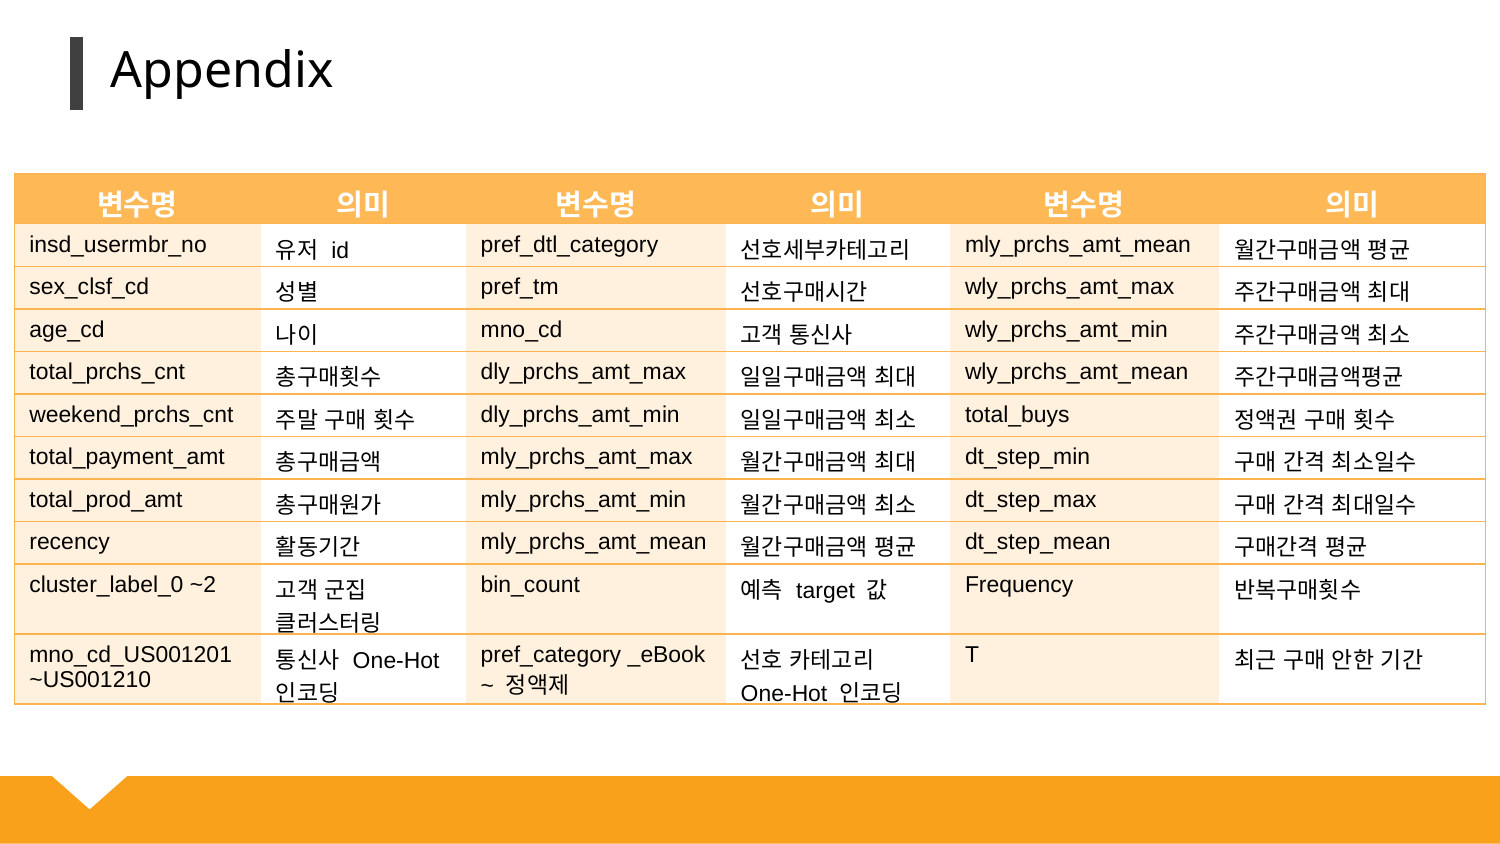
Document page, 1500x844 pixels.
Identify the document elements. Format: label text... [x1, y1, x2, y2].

table_cell 주간구매금액 최소 [1219, 310, 1485, 351]
table_cell cluster_label_0 ~2 [15, 565, 261, 633]
table_cell 구매 간격 최소일수 [1219, 437, 1485, 478]
table_cell total_buys [950, 395, 1219, 436]
table_cell 월간구매금액 평균 [726, 522, 950, 563]
table_cell 선호구매시간 [726, 267, 950, 308]
table_cell total_prchs_cnt [15, 352, 261, 393]
table_cell 선호 카테고리 One-Hot 인코딩 [726, 635, 950, 703]
table_cell mno_cd [466, 310, 726, 351]
table_cell wly_prchs_amt_min [950, 310, 1219, 351]
table_cell 월간구매금액 최대 [726, 437, 950, 478]
table_cell 예측 target 값 [726, 565, 950, 633]
table_cell mly_prchs_amt_mean [950, 224, 1219, 266]
table_cell 월간구매금액 평균 [1219, 224, 1485, 266]
table_cell 일일구매금액 최소 [726, 395, 950, 436]
table_cell dt_step_min [950, 437, 1219, 478]
table_cell 나이 [261, 310, 466, 351]
table_cell 고객 군집 클러스터링 [261, 565, 466, 633]
table_cell pref_tm [466, 267, 726, 308]
table_cell mly_prchs_amt_max [466, 437, 726, 478]
table_cell Frequency [950, 565, 1219, 633]
table_cell dly_prchs_amt_min [466, 395, 726, 436]
table_cell 유저 id [261, 224, 466, 266]
table_cell dt_step_max [950, 480, 1219, 521]
table_cell 반복구매횟수 [1219, 565, 1485, 633]
table_cell bin_count [466, 565, 726, 633]
table_cell 총구매원가 [261, 480, 466, 521]
table_cell weekend_prchs_cnt [15, 395, 261, 436]
table_header 변수명 [466, 174, 726, 223]
text_box Appendix [96, 30, 847, 105]
table_cell 고객 통신사 [726, 310, 950, 351]
table_header 변수명 [950, 174, 1219, 223]
table_cell age_cd [15, 310, 261, 351]
table_cell mly_prchs_amt_mean [466, 522, 726, 563]
table_cell pref_dtl_category [466, 224, 726, 266]
table_cell 주간구매금액평균 [1219, 352, 1485, 393]
table_cell wly_prchs_amt_max [950, 267, 1219, 308]
table_cell total_payment_amt [15, 437, 261, 478]
table_cell dly_prchs_amt_max [466, 352, 726, 393]
table_cell 총구매횟수 [261, 352, 466, 393]
table_cell insd_usermbr_no [15, 224, 261, 266]
table_cell recency [15, 522, 261, 563]
table_cell 구매 간격 최대일수 [1219, 480, 1485, 521]
table_cell 통신사 One-Hot 인코딩 [261, 635, 466, 703]
table_cell T [950, 635, 1219, 703]
table_cell 성별 [261, 267, 466, 308]
table_cell 일일구매금액 최대 [726, 352, 950, 393]
table_cell 월간구매금액 최소 [726, 480, 950, 521]
table_cell 최근 구매 안한 기간 [1219, 635, 1485, 703]
table_cell total_prod_amt [15, 480, 261, 521]
table_header 의미 [261, 174, 466, 223]
table_cell sex_clsf_cd [15, 267, 261, 308]
table_header 의미 [726, 174, 950, 223]
table_cell mly_prchs_amt_min [466, 480, 726, 521]
table_cell 주간구매금액 최대 [1219, 267, 1485, 308]
table_cell wly_prchs_amt_mean [950, 352, 1219, 393]
table_cell 구매간격 평균 [1219, 522, 1485, 563]
table_cell 총구매금액 [261, 437, 466, 478]
table_cell 선호세부카테고리 [726, 224, 950, 266]
table_cell 주말 구매 횟수 [261, 395, 466, 436]
table_cell pref_category _eBook ~ 정액제 [466, 635, 726, 703]
table_cell 정액권 구매 횟수 [1219, 395, 1485, 436]
table_cell dt_step_mean [950, 522, 1219, 563]
table_header 의미 [1219, 174, 1485, 223]
table_cell mno_cd_US001201 ~US001210 [15, 635, 261, 703]
table_header 변수명 [15, 174, 261, 223]
table_cell 활동기간 [261, 522, 466, 563]
